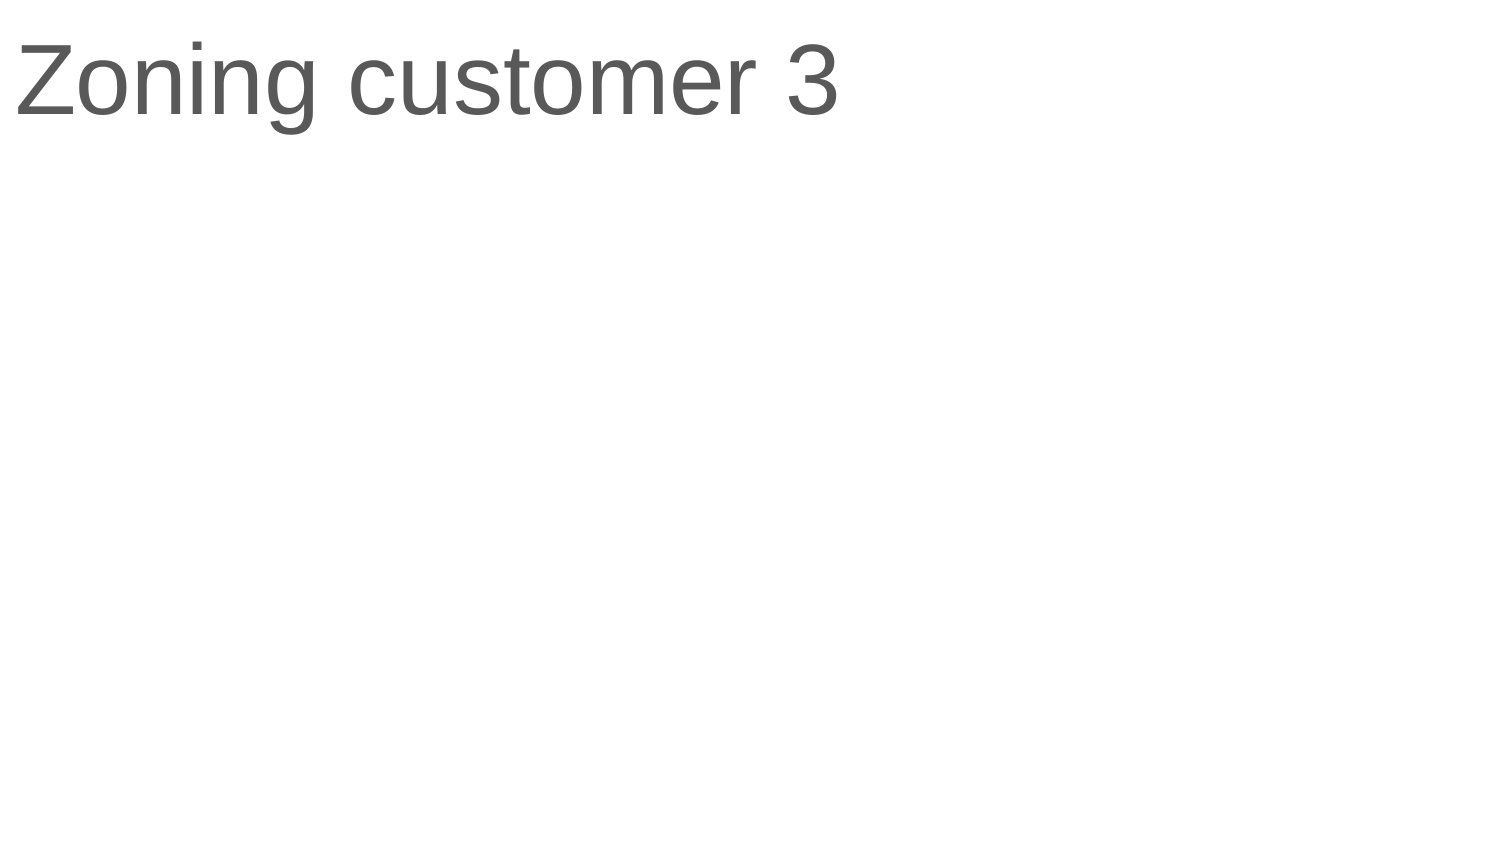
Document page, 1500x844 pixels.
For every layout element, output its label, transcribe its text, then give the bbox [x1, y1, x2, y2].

text_box Zoning customer 3 [0, 0, 934, 218]
